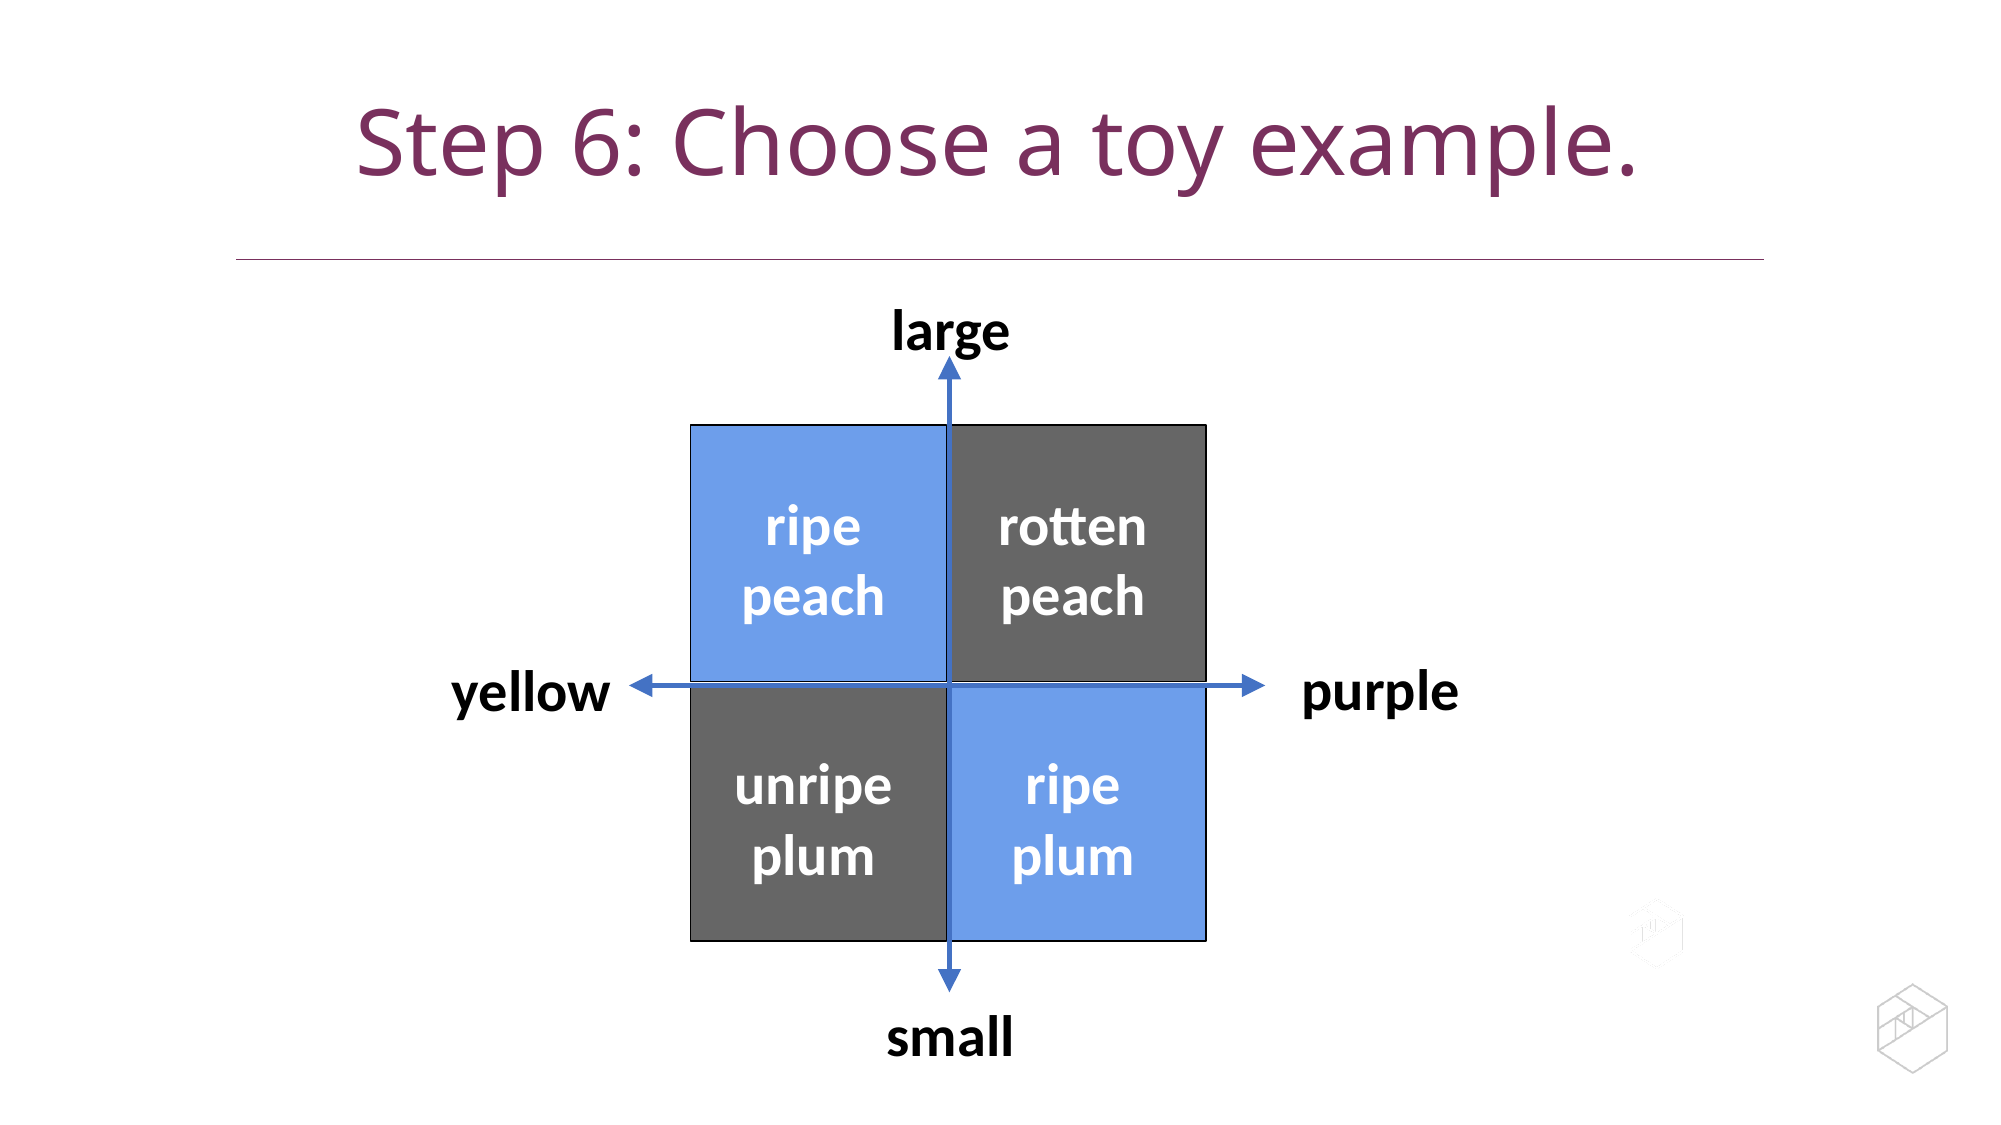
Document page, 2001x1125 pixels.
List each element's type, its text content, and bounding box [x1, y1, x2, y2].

picture [1877, 983, 1948, 1074]
text_box Step 6: Choose a toy example. [119, 76, 1878, 201]
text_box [424, 271, 1684, 1100]
